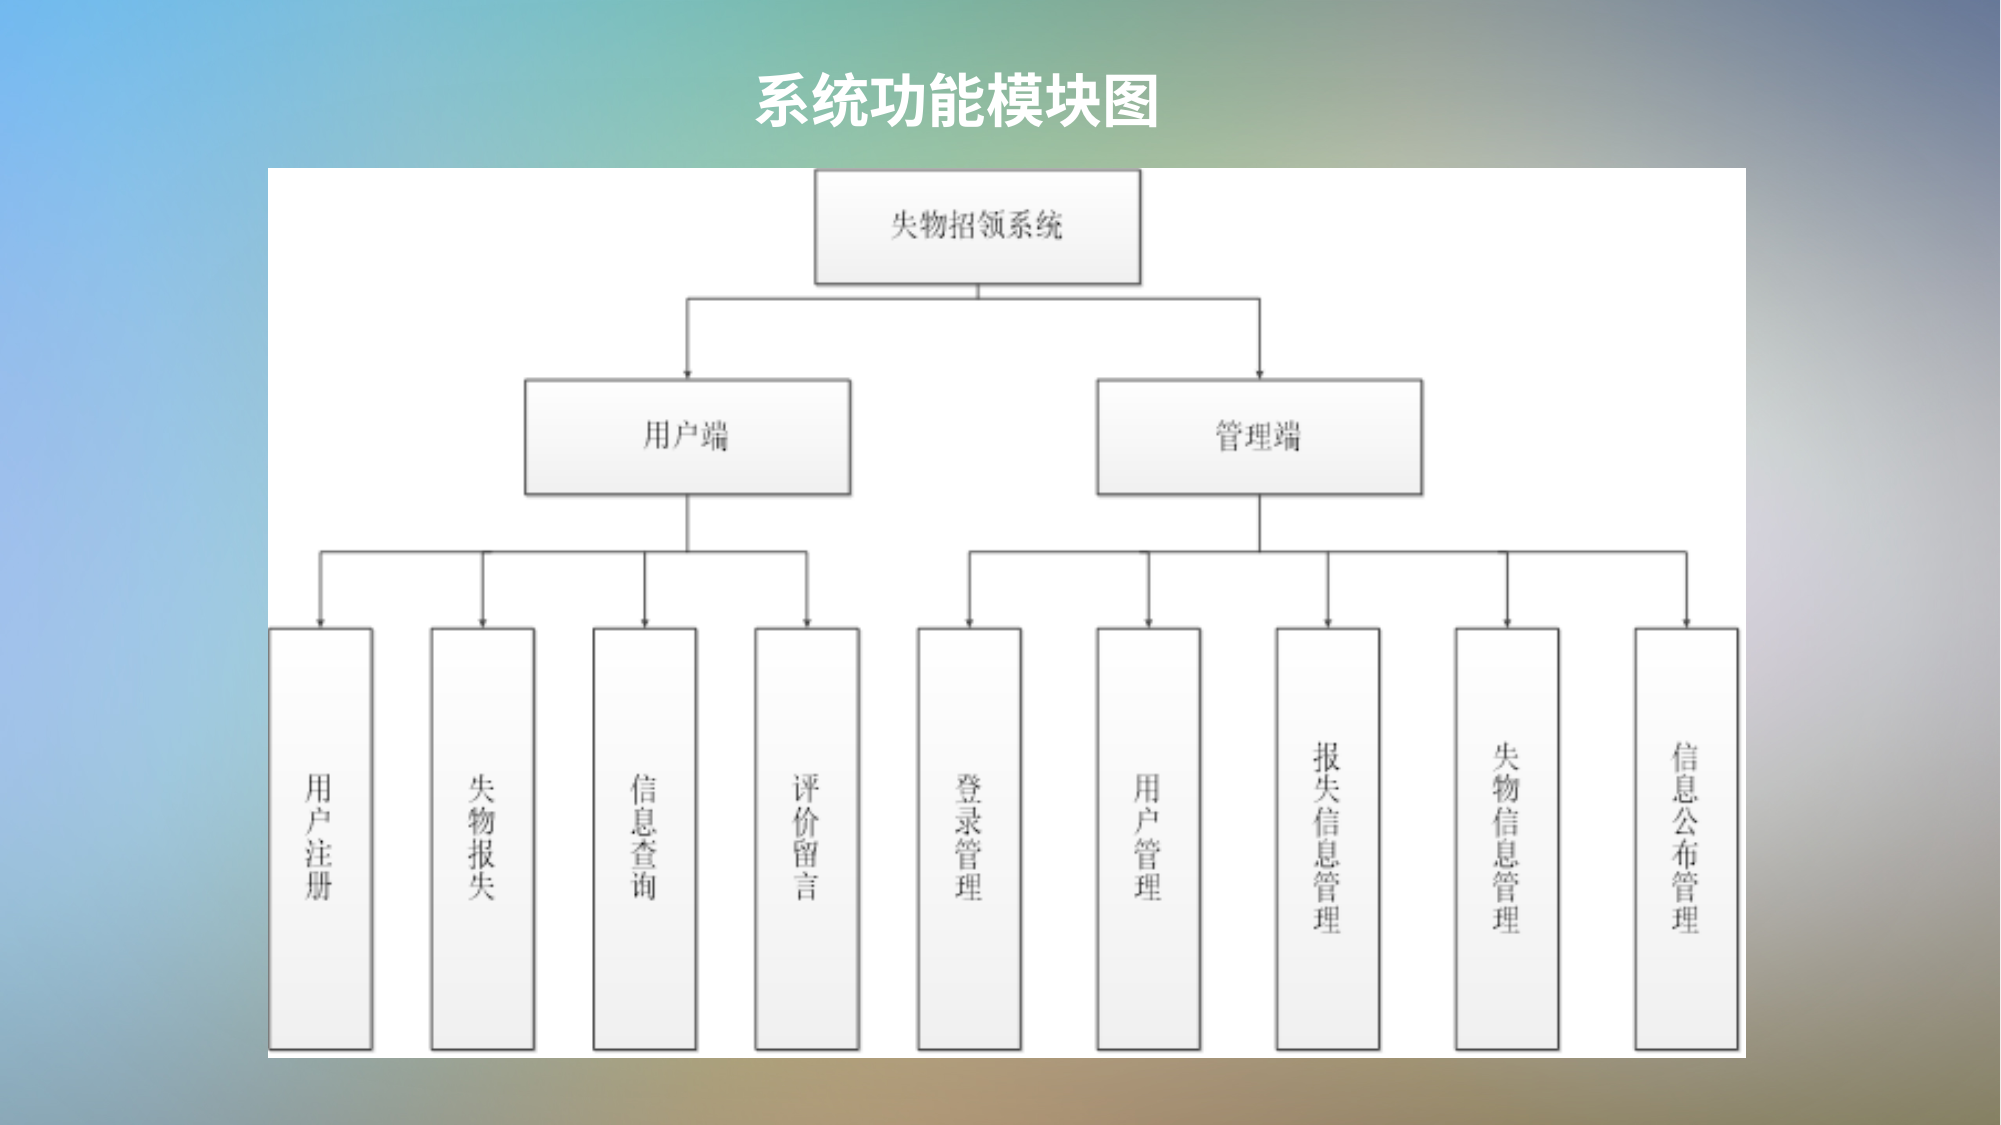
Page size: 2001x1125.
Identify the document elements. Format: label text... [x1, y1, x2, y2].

picture [0, 0, 2001, 1125]
text_box 系统功能模块图 [738, 57, 1177, 142]
